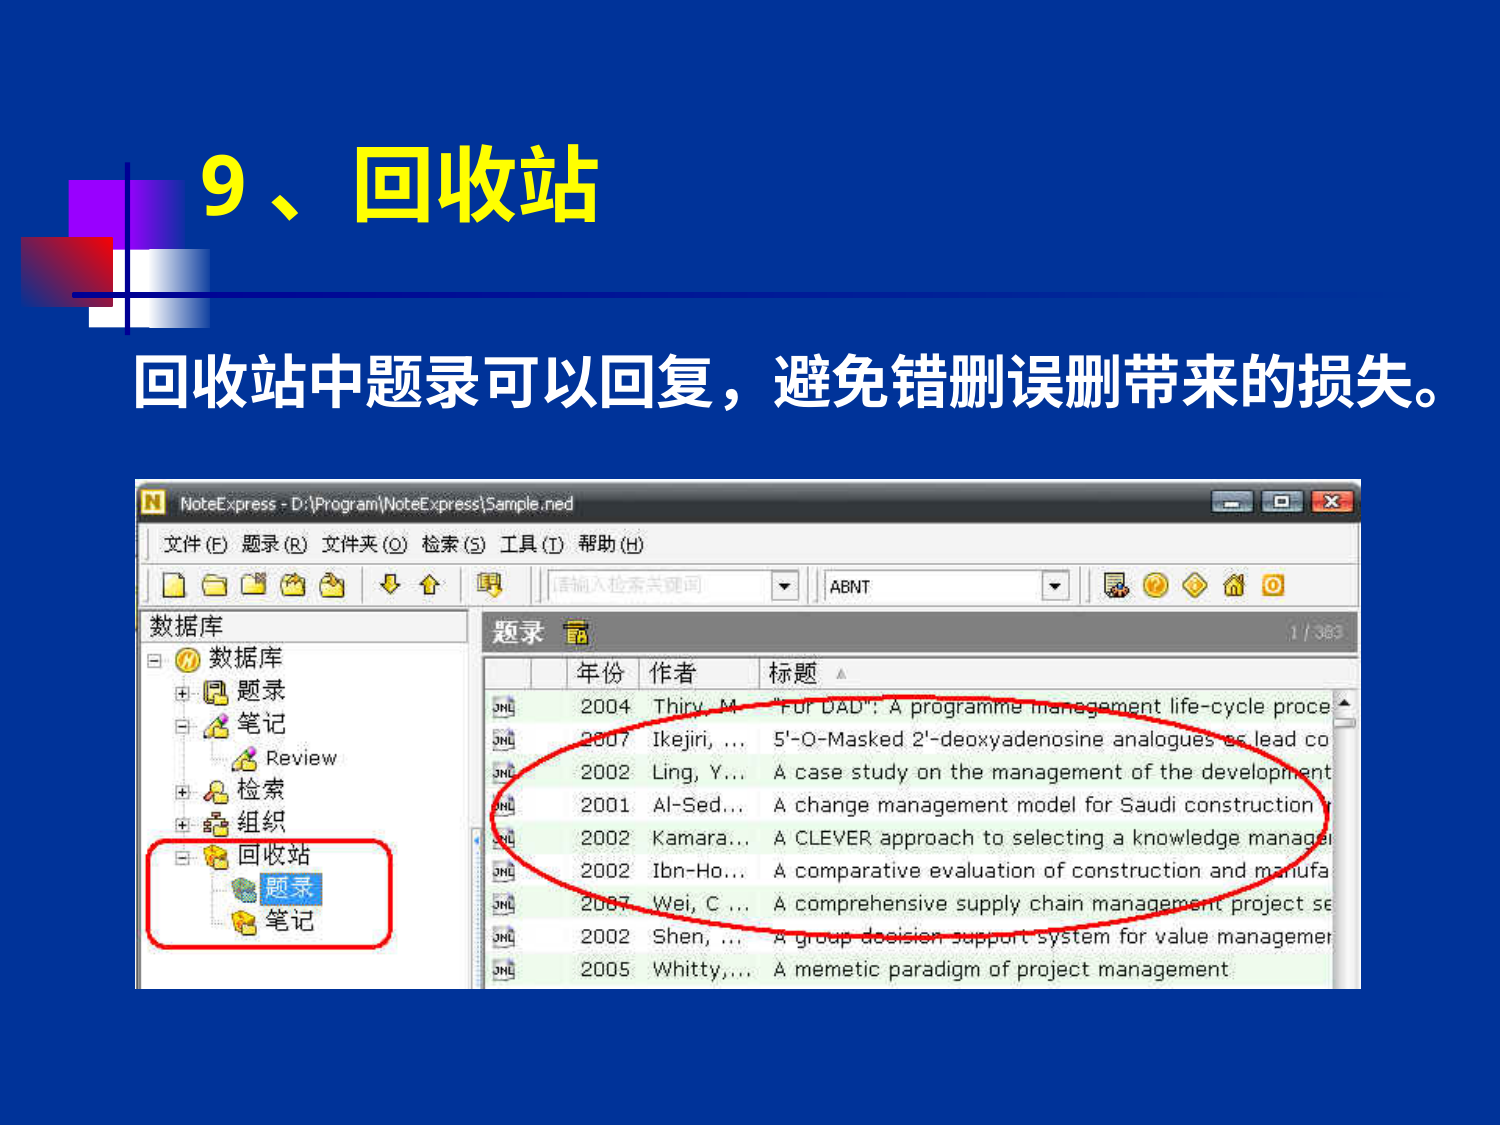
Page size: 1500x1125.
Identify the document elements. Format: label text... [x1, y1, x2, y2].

picture [135, 479, 1361, 990]
text_box 回收站中题录可以回复，避免错删误删带来的损失。 [117, 338, 1500, 423]
title 9、回收站 [182, 101, 1241, 240]
